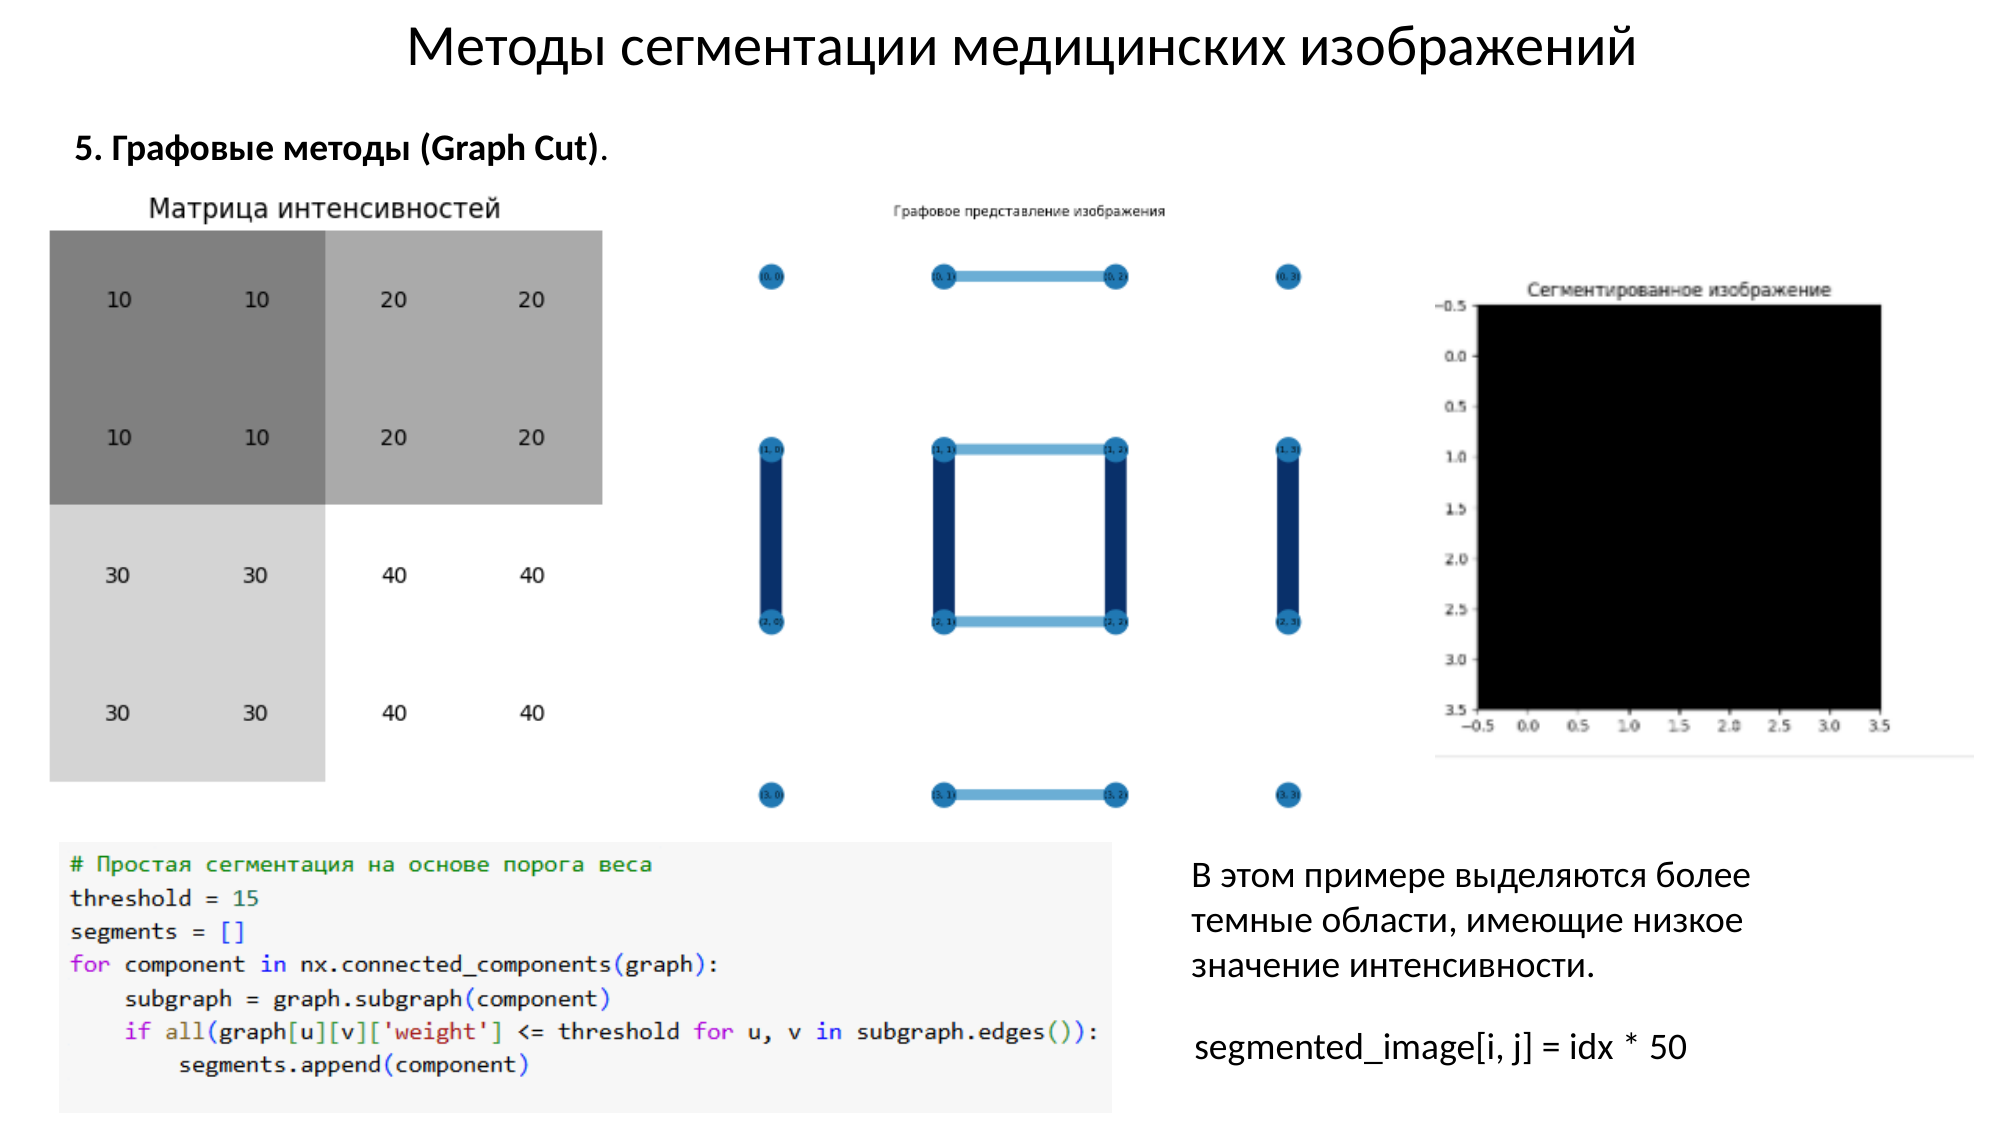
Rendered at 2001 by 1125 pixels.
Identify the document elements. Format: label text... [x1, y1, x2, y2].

text_box segmented_image[i, j] = idx * 50 [1179, 1014, 1703, 1075]
text_box В этом примере выделяются более темные области, имеющие низкое значение интенсивности. [1176, 842, 1882, 993]
picture [59, 842, 1112, 1113]
picture [1434, 257, 1974, 762]
text_box 5. Графовые методы (Graph Cut). [59, 115, 2000, 176]
picture [716, 196, 1368, 838]
text_box Методы сегментации медицинских изображений [391, 0, 1654, 85]
picture [25, 176, 623, 804]
